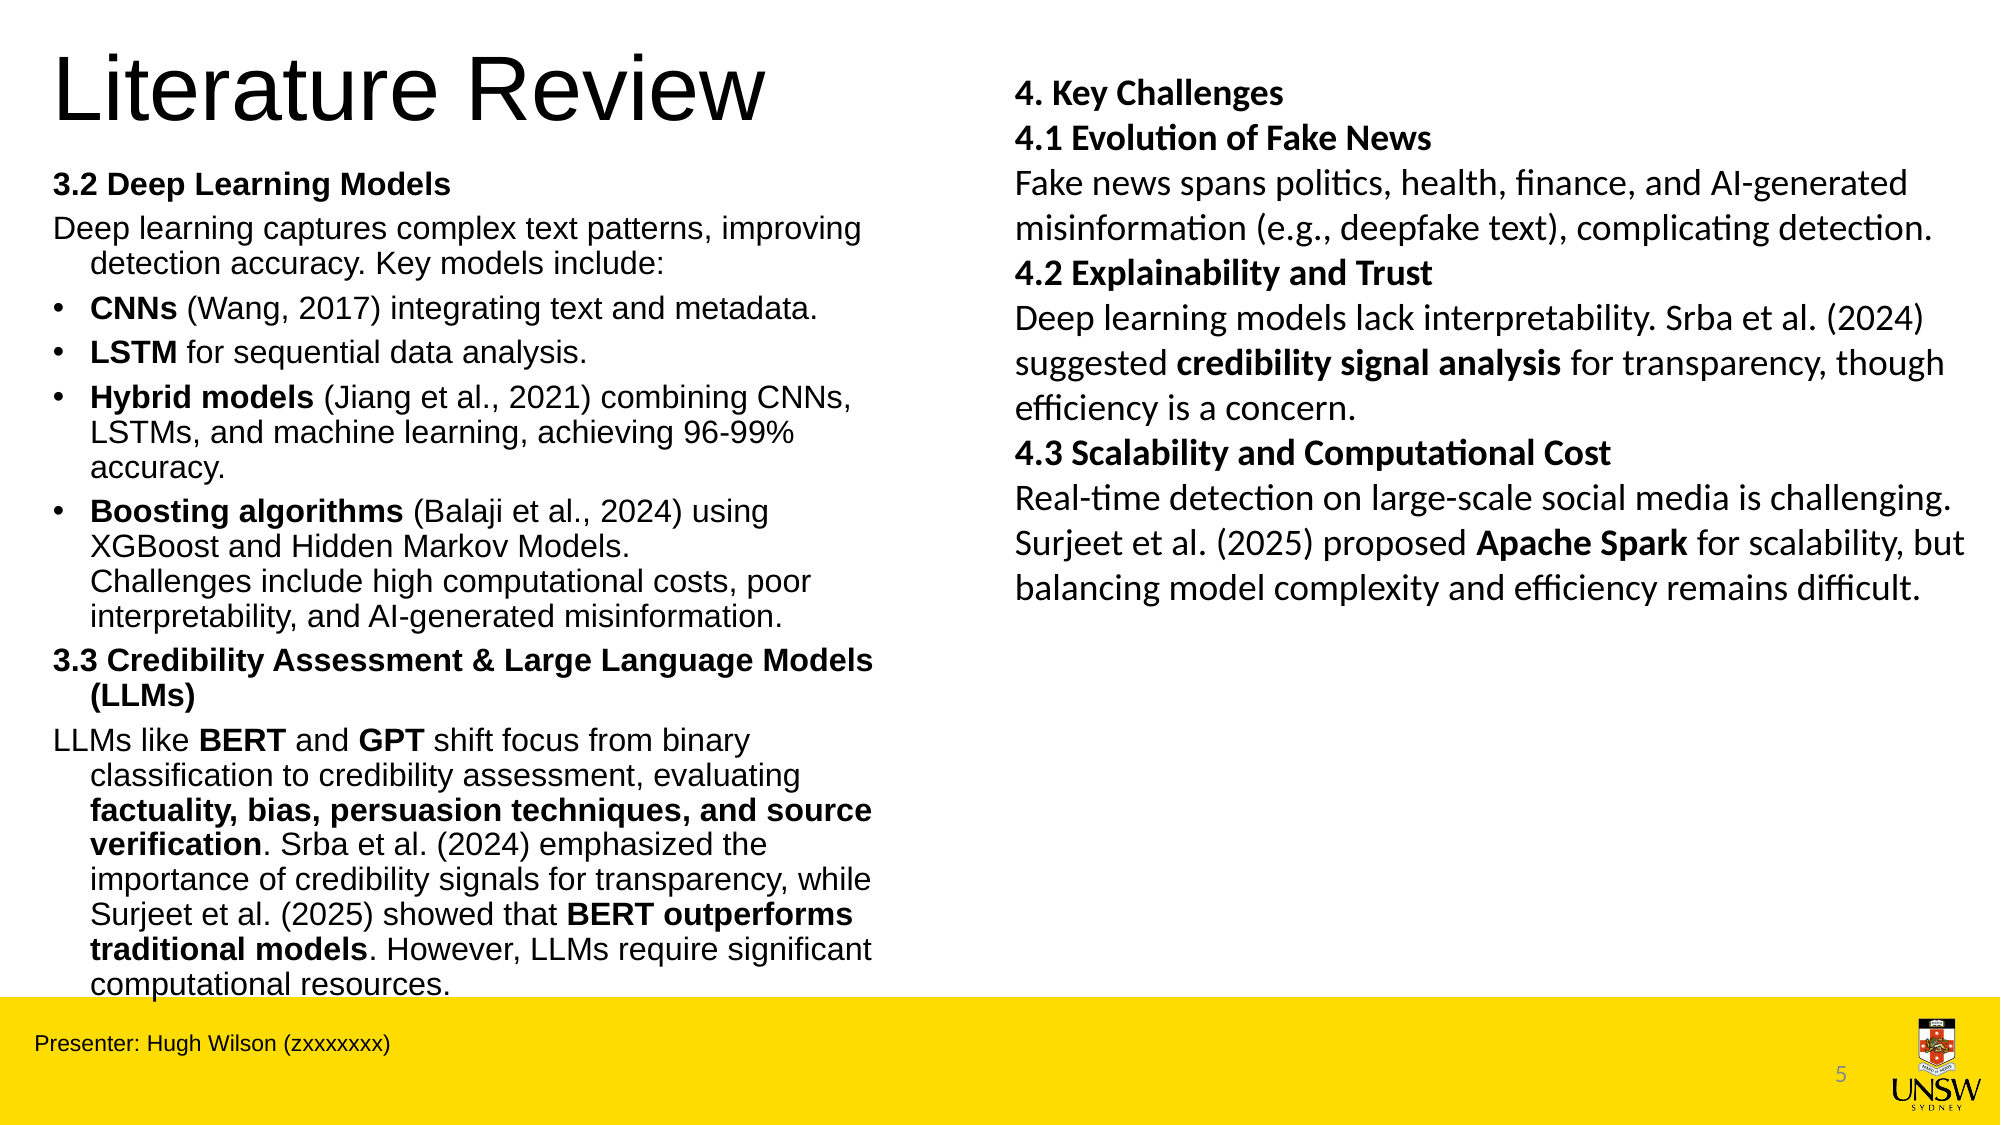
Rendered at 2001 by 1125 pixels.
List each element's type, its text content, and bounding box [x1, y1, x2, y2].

list 3.2 Deep Learning Models Deep learning captures complex text patterns, improving detection accuracy. Key models include: CNNs (Wang, 2017) integrating text and metadata. LSTM for sequential data analysis. Hybrid models (Jiang et al., 2021) combining CNNs, LSTMs, and machine learning, achieving 96-99% accuracy. Boosting algorithms (Balaji et al., 2024) using XGBoost and Hidden Markov Models. Challenges include high computational costs, poor interpretability, and AI-generated misinformation. 3.3 Credibility Assessment & Large Language Models (LLMs) LLMs like BERT and GPT shift focus from binary classification to credibility assessment, evaluating factuality, bias, persuasion techniques, and source verification. Srba et al. (2024) emphasized the importance of credibility signals for transparency, while Surjeet et al. (2025) showed that BERT outperforms traditional models. However, LLMs require significant computational resources. [37, 159, 913, 1021]
picture [1887, 1007, 1986, 1122]
text_box 4. Key Challenges 4.1 Evolution of Fake News Fake news spans politics, health, finance, and AI-generated misinformation (e.g., deepfake text), complicating detection. 4.2 Explainability and Trust Deep learning models lack interpretability. Srba et al. (2024) suggested credibility signal analysis for transparency, though efficiency is a concern. 4.3 Scalability and Computational Cost Real-time detection on large-scale social media is challenging. Surjeet et al. (2025) proposed Apache Spark for scalability, but balancing model complexity and efficiency remains difficult. [999, 60, 1981, 661]
slide_number 5 [1412, 1042, 1863, 1103]
title Literature Review [37, 22, 1946, 160]
text_box Presenter: Hugh Wilson (zxxxxxxx) [19, 1021, 1222, 1064]
